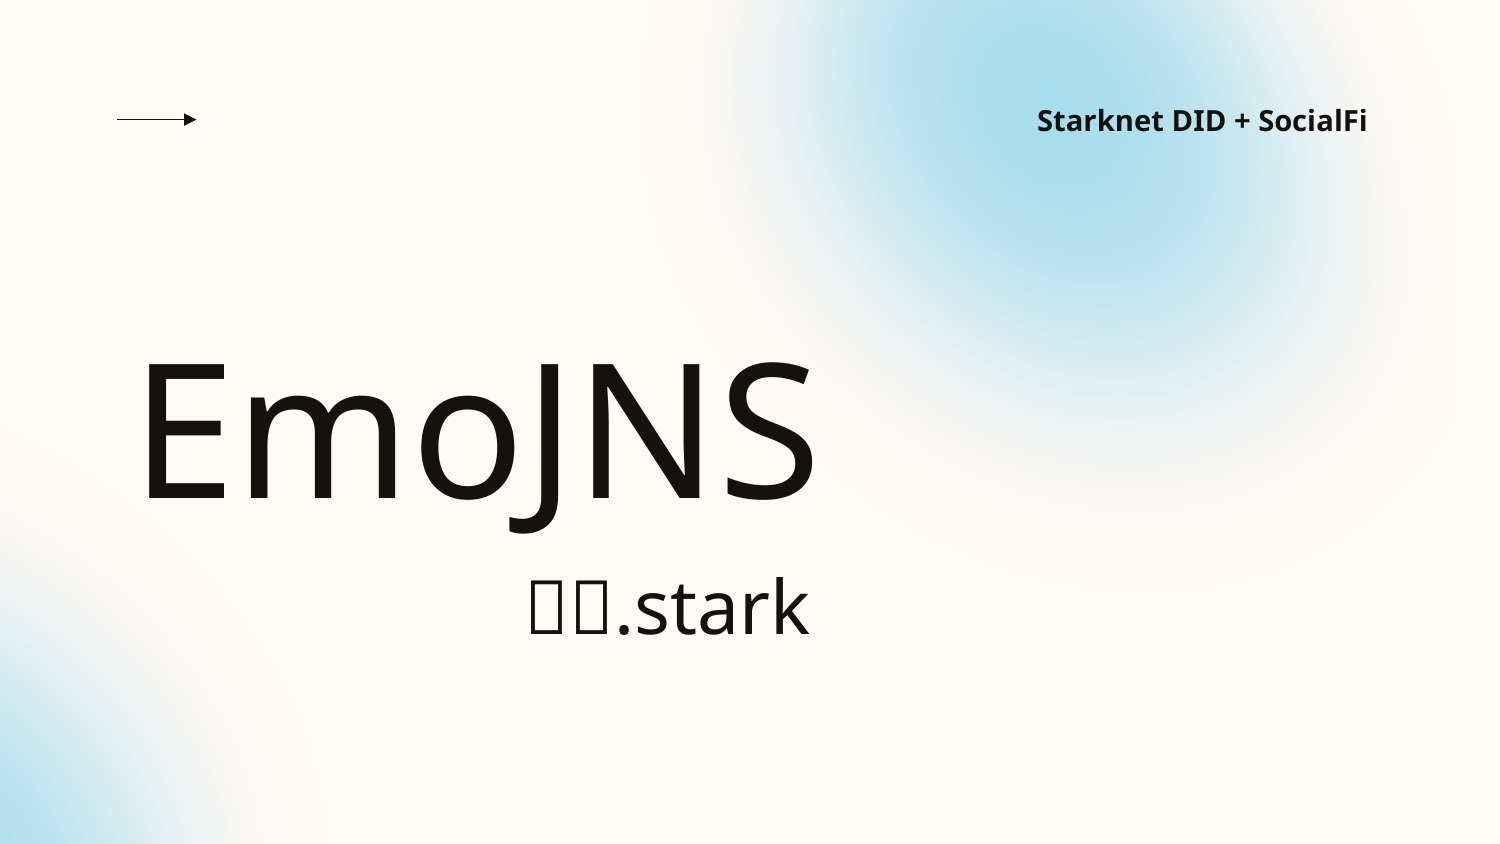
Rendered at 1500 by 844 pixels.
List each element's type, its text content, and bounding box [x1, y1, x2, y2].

picture [0, 0, 1500, 844]
title EmoJNS [116, 321, 1035, 555]
text_box 🐶💩.stark [509, 554, 991, 671]
subtitle Starknet DID + SocialFi [750, 87, 1384, 152]
